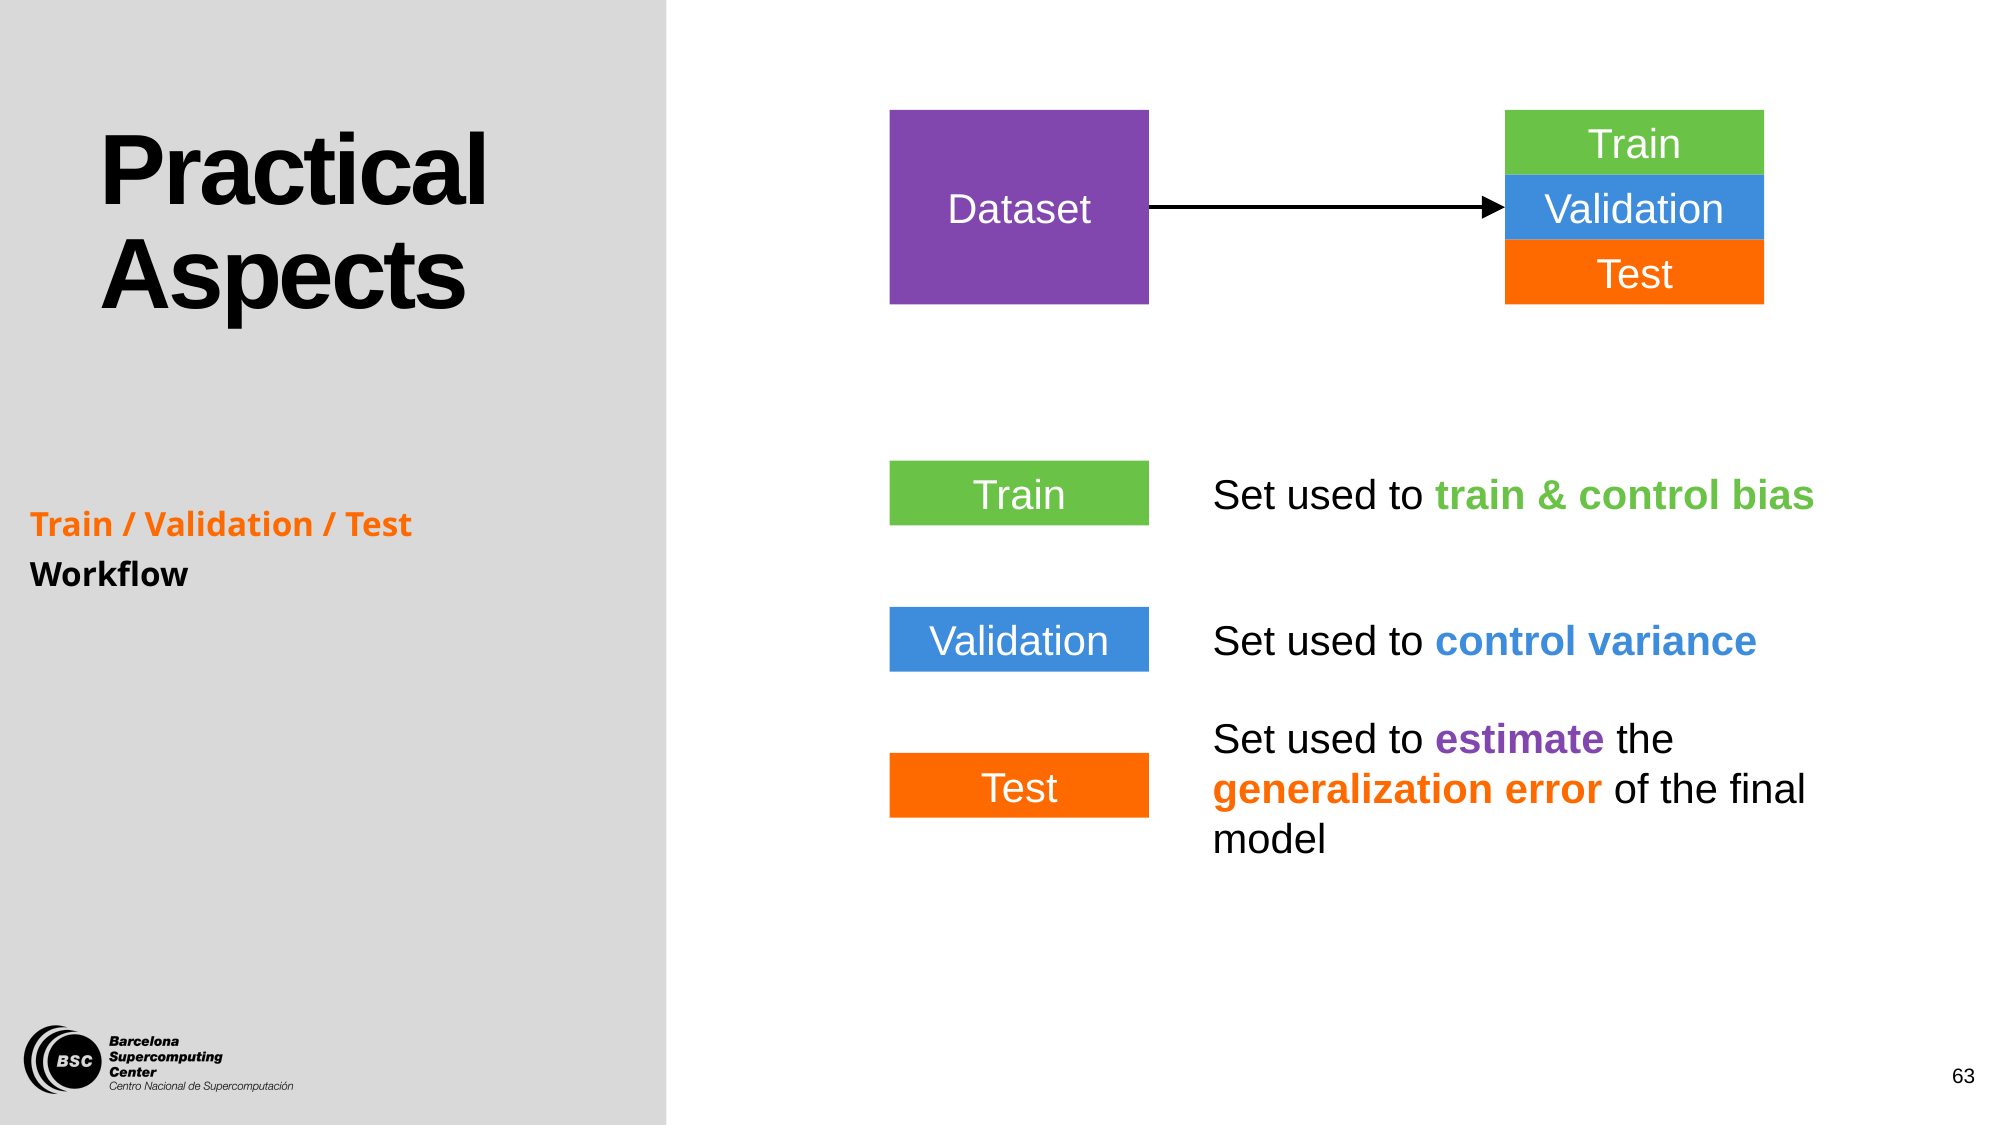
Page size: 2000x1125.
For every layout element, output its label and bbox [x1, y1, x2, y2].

text_box [889, 606, 1149, 672]
text_box [889, 109, 1765, 305]
text_box [1197, 606, 1928, 867]
text_box [889, 460, 1149, 526]
slide_number [1927, 1061, 2000, 1088]
text_box [889, 752, 1149, 818]
list [29, 493, 667, 936]
title [99, 120, 667, 440]
text_box [1197, 460, 1928, 578]
